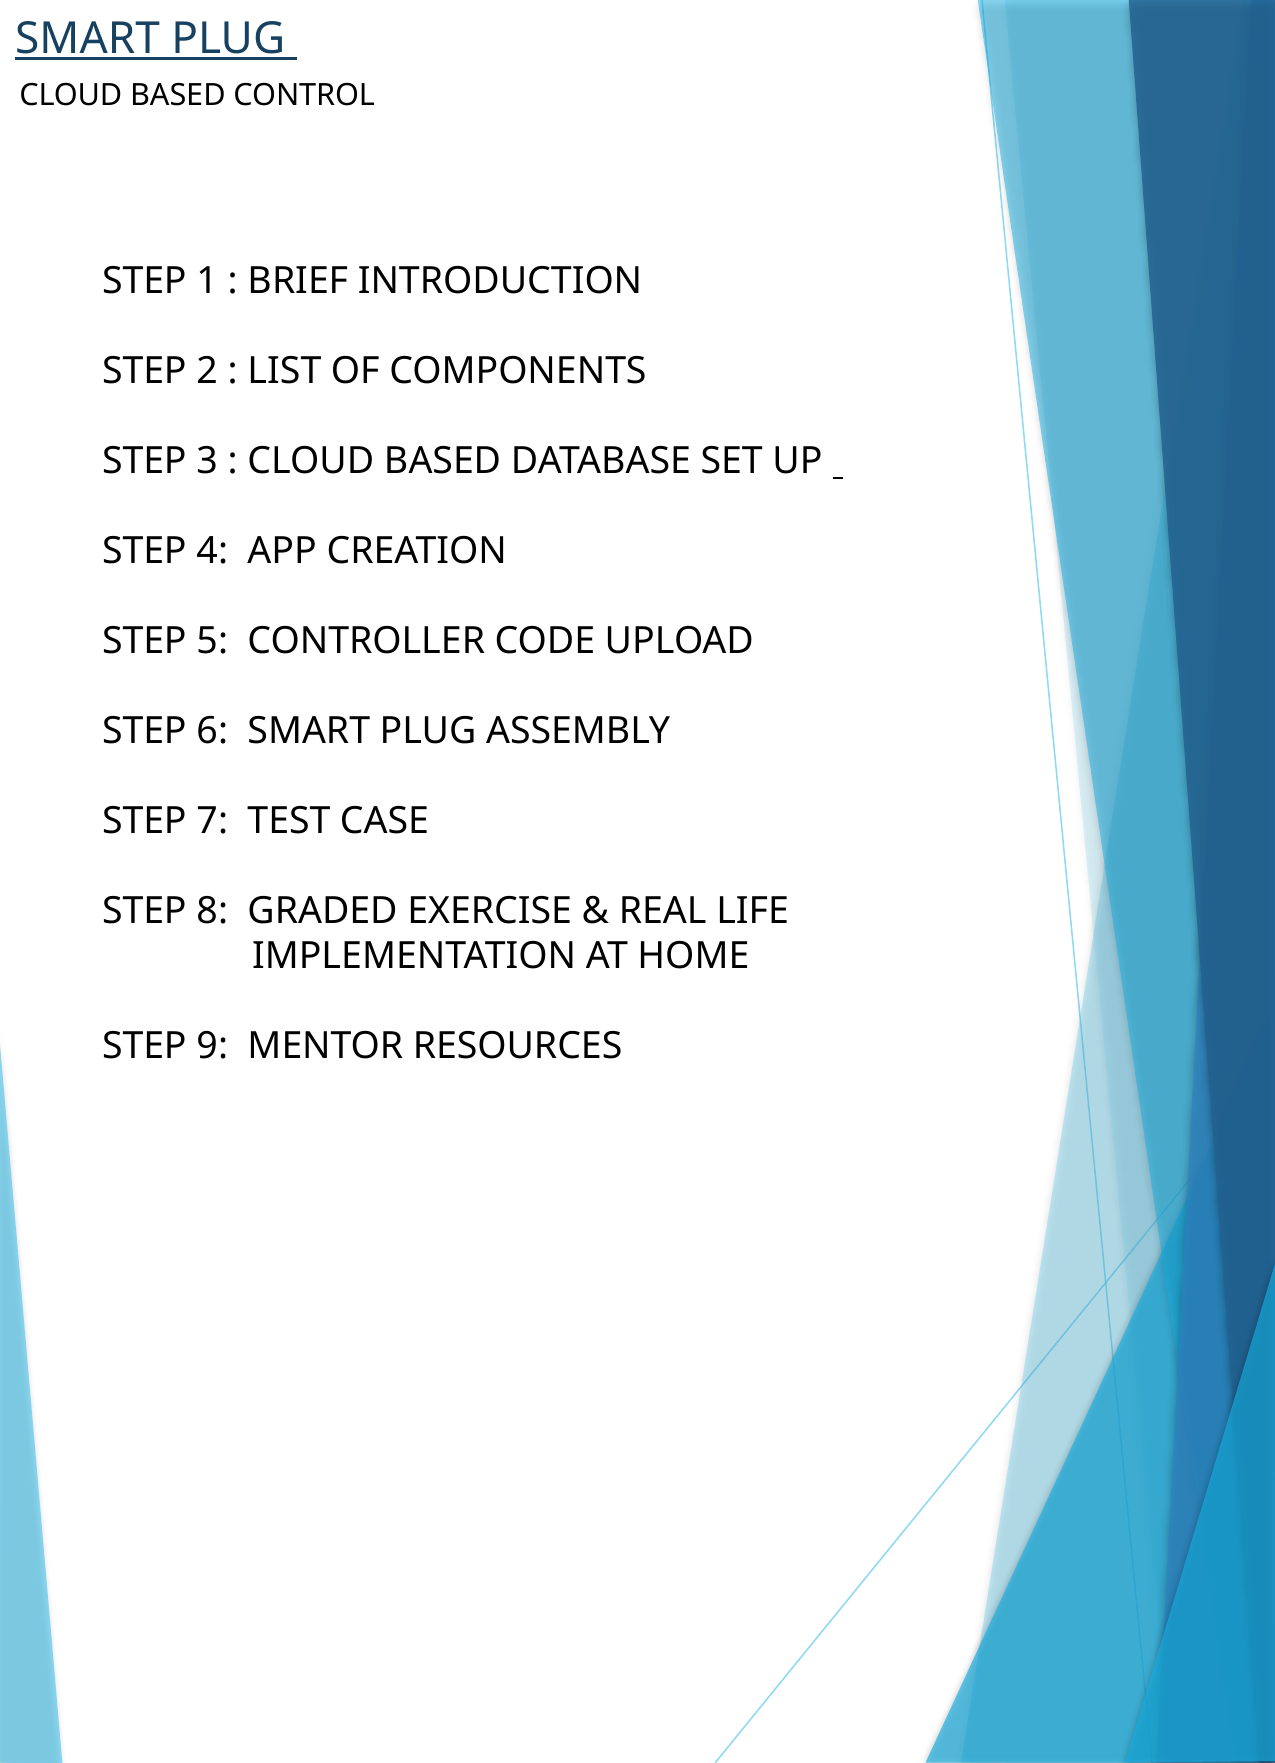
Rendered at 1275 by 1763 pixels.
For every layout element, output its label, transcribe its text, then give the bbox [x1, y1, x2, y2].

text_box CLOUD BASED CONTROL [4, 67, 1044, 120]
title SMART PLUG [0, 2, 971, 187]
text_box STEP 1 : BRIEF INTRODUCTION STEP 2 : LIST OF COMPONENTS STEP 3 : CLOUD BASED DATABASE SET UP STEP 4: APP CREATION STEP 5: CONTROLLER CODE UPLOAD STEP 6: SMART PLUG ASSEMBLY STEP 7: TEST CASE STEP 8: GRADED EXERCISE & REAL LIFE IMPLEMENTATION AT HOME STEP 9: MENTOR RESOURCES [87, 248, 905, 1164]
